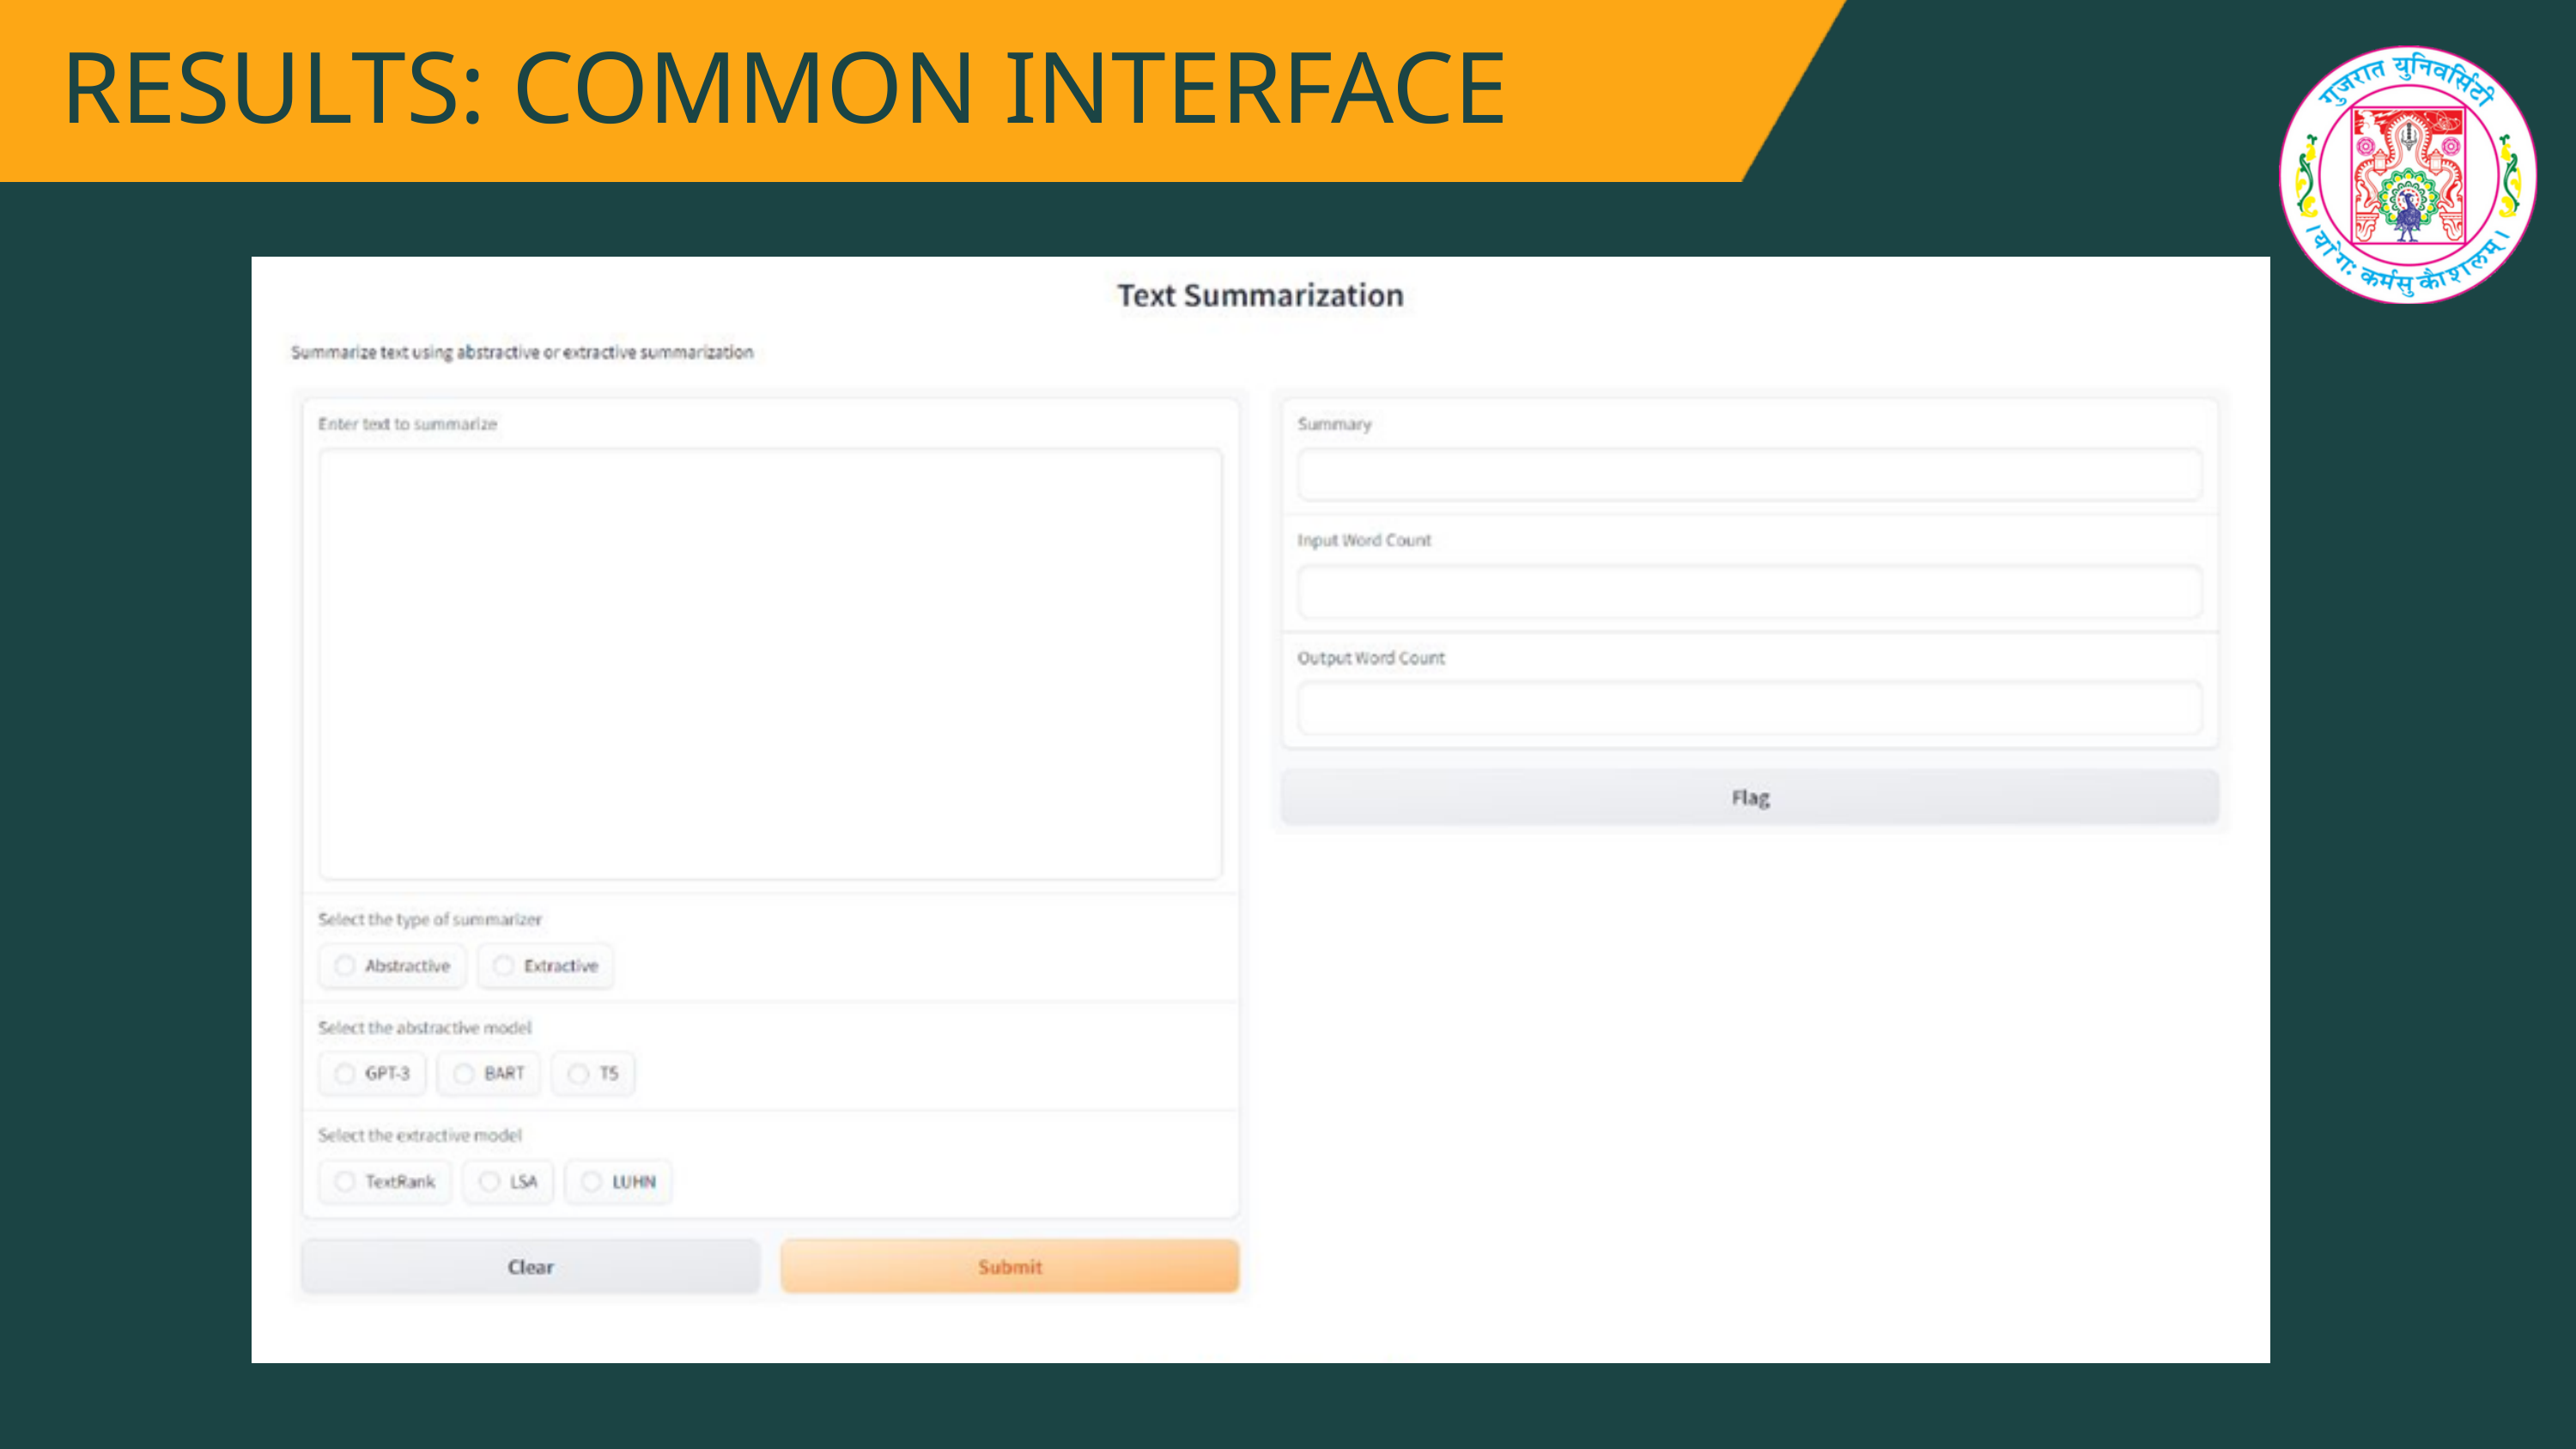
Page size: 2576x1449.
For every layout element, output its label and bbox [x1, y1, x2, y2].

picture [251, 257, 2270, 1363]
picture [0, 0, 2576, 304]
